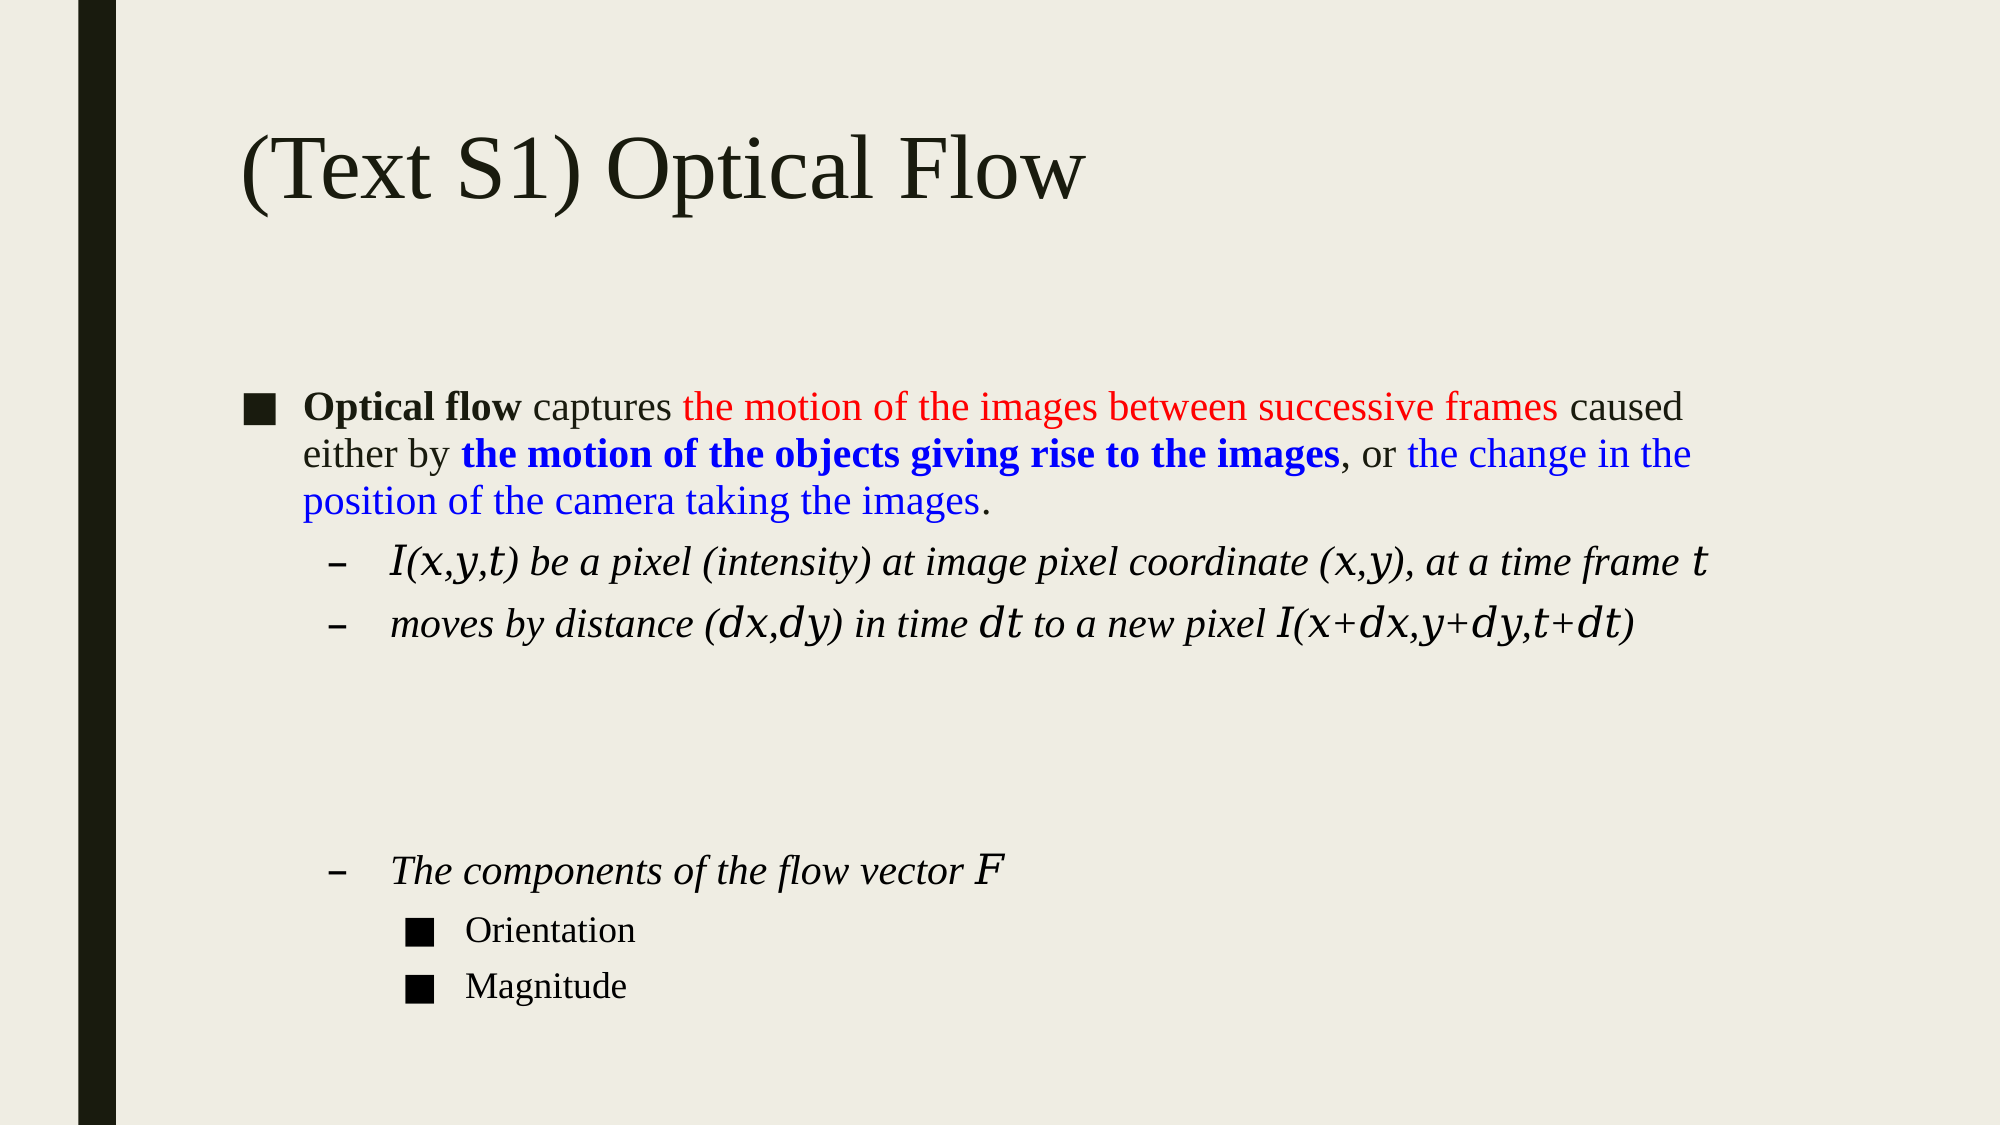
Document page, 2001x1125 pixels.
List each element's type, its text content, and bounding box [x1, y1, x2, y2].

title (Text S1) Optical Flow [225, 112, 1800, 357]
